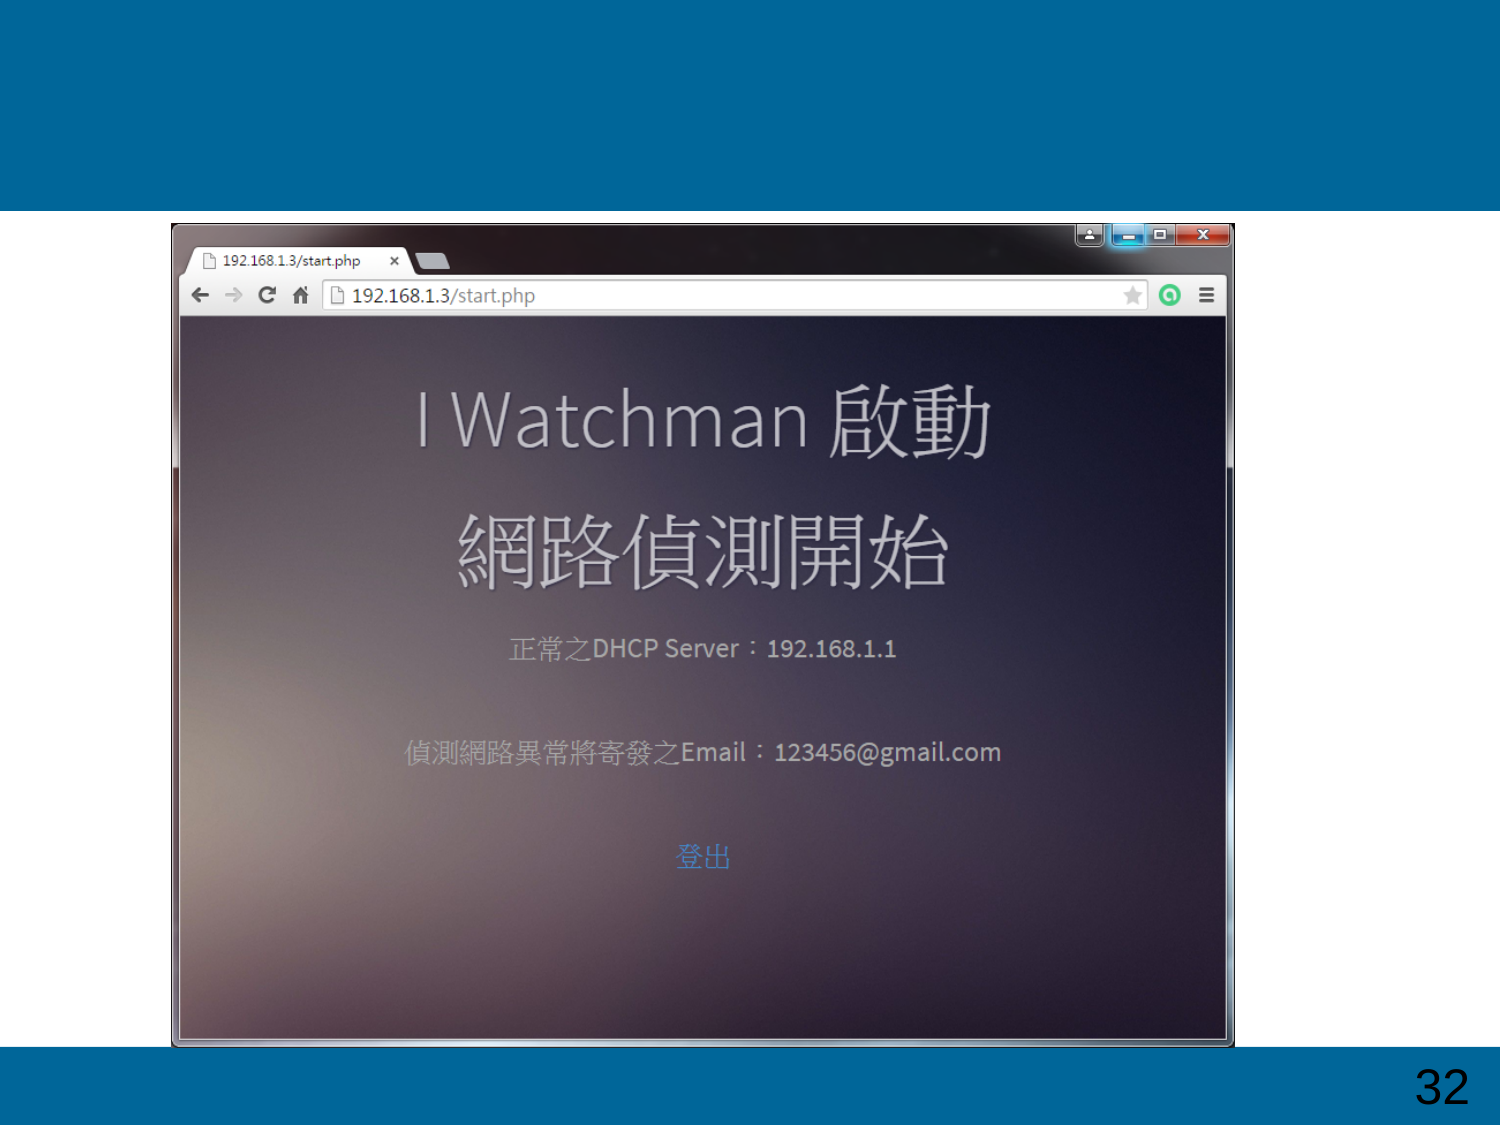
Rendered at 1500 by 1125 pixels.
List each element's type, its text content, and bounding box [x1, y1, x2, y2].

picture [170, 223, 1235, 1047]
slide_number 32 [1399, 1046, 1500, 1125]
